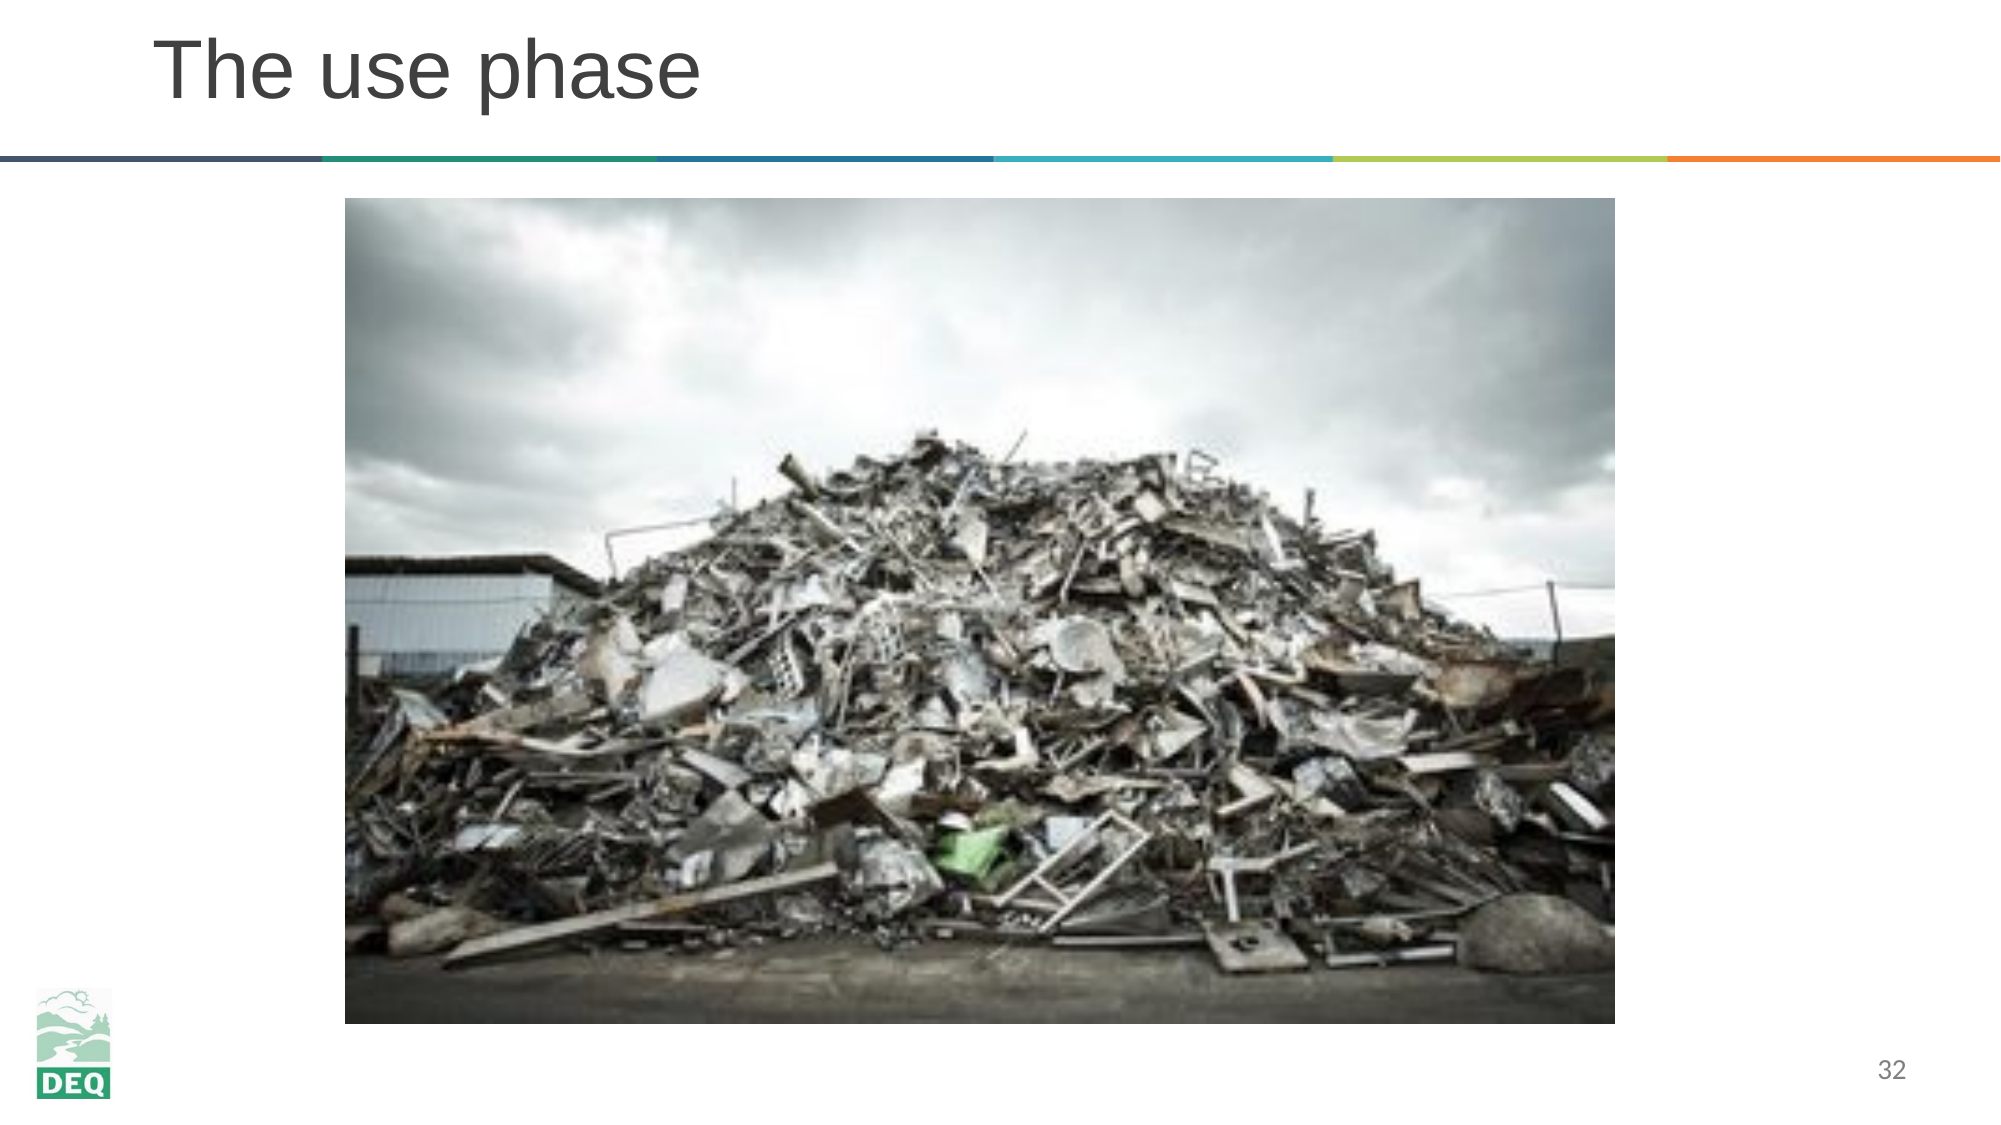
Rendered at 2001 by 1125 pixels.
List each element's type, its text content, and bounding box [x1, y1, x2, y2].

picture [0, 156, 2001, 162]
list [345, 198, 1615, 1024]
title The use phase [137, 0, 1863, 143]
picture [15, 987, 128, 1099]
slide_number 32 [1862, 1042, 1978, 1103]
